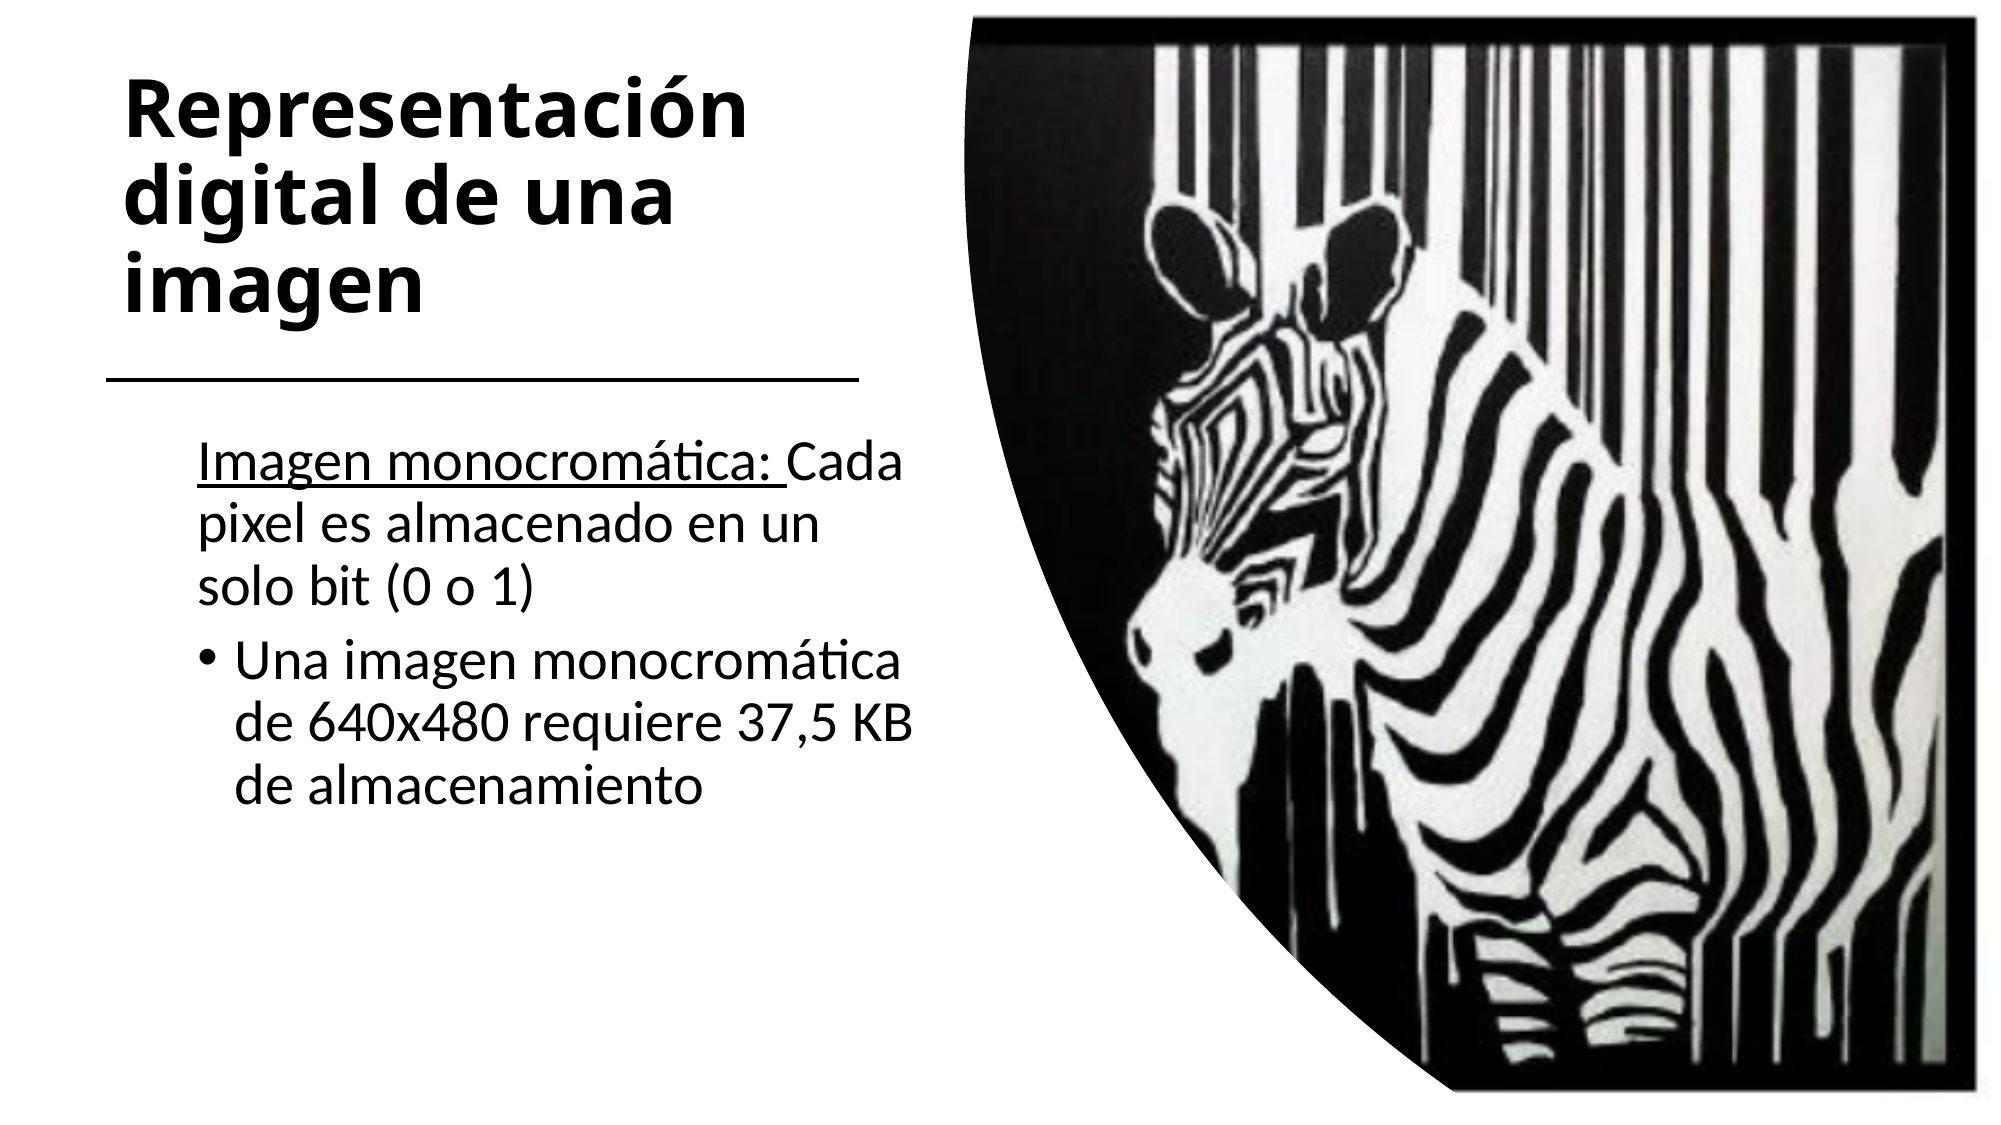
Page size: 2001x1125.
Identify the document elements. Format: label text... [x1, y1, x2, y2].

list Imagen monocromática: Cada pixel es almacenado en un solo bit (0 o 1) Una imagen monocromática de 640x480 requiere 37,5 KB de almacenamiento [107, 422, 948, 991]
picture [964, 0, 2000, 1125]
title Representación digital de una imagen [107, 59, 948, 338]
